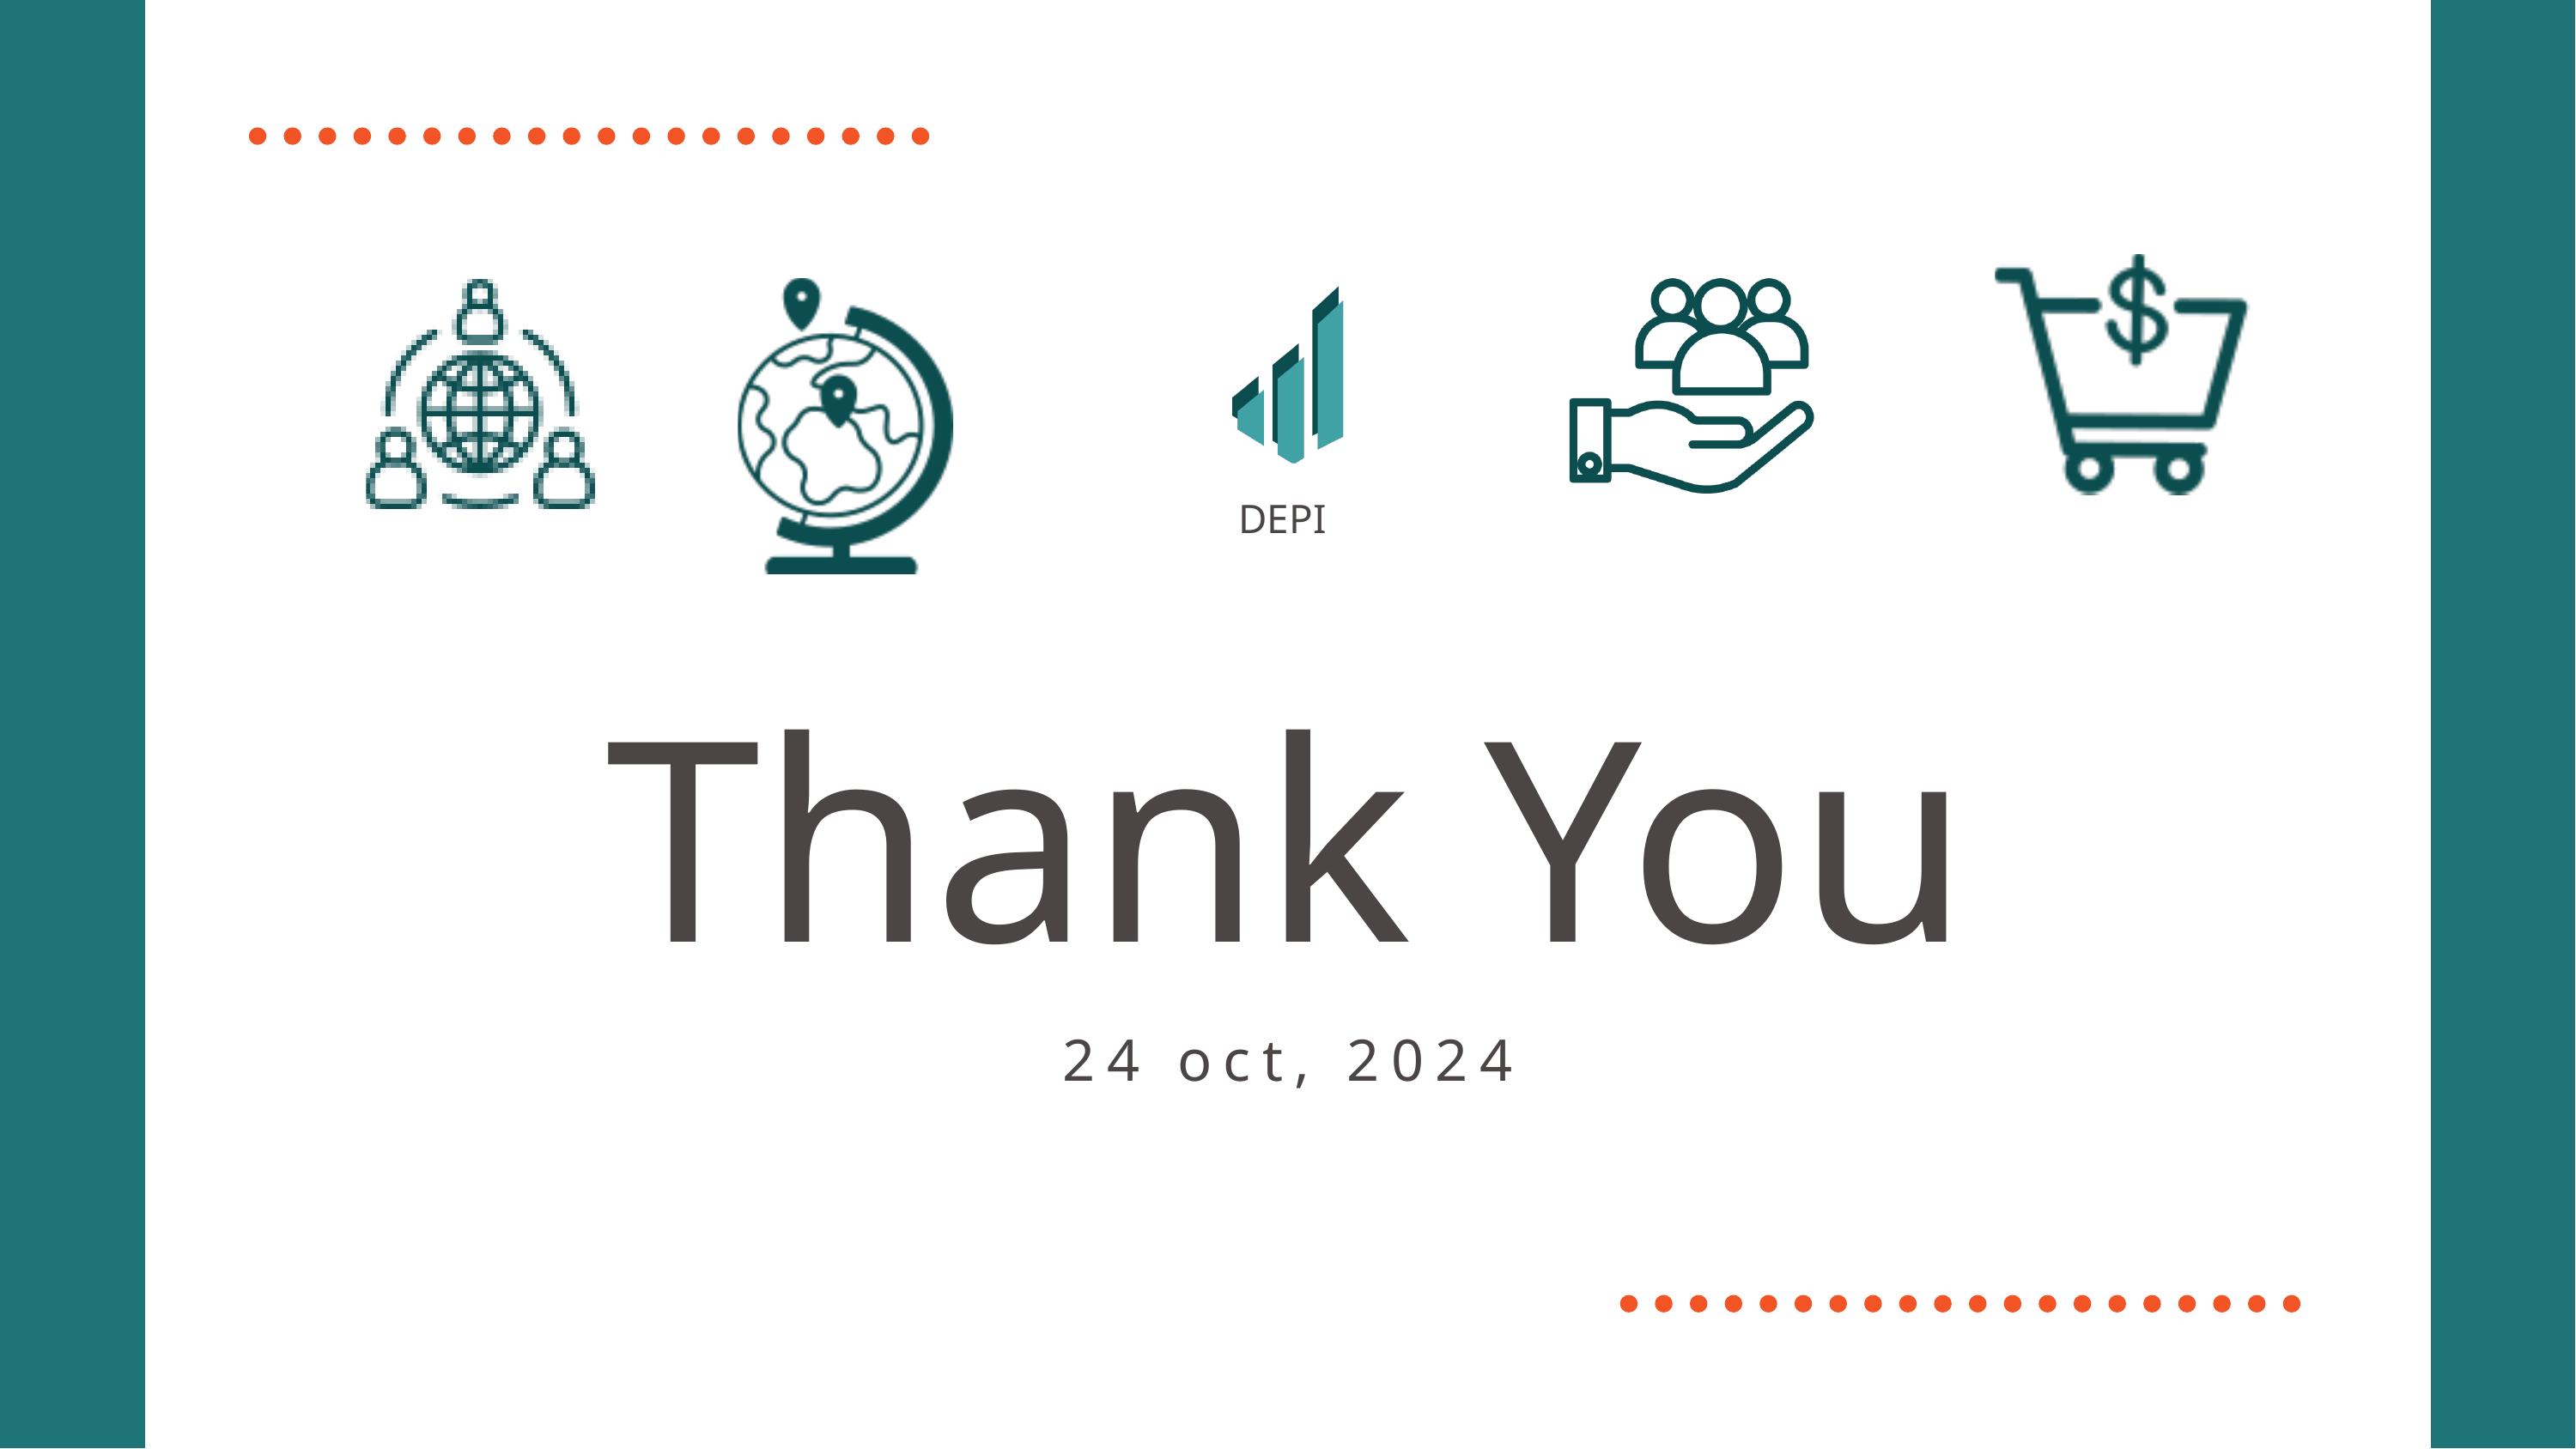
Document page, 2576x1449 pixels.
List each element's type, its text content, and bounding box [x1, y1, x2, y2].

text_box Thank You [366, 606, 2210, 998]
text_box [0, 0, 145, 1449]
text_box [2430, 0, 2576, 1449]
text_box [1569, 278, 1815, 494]
text_box [1232, 286, 1344, 464]
text_box DEPI [1238, 490, 1338, 593]
text_box 24 oct, 2024 [845, 1012, 1731, 1093]
text_box [738, 278, 954, 574]
text_box [366, 279, 595, 514]
text_box [1995, 254, 2251, 495]
